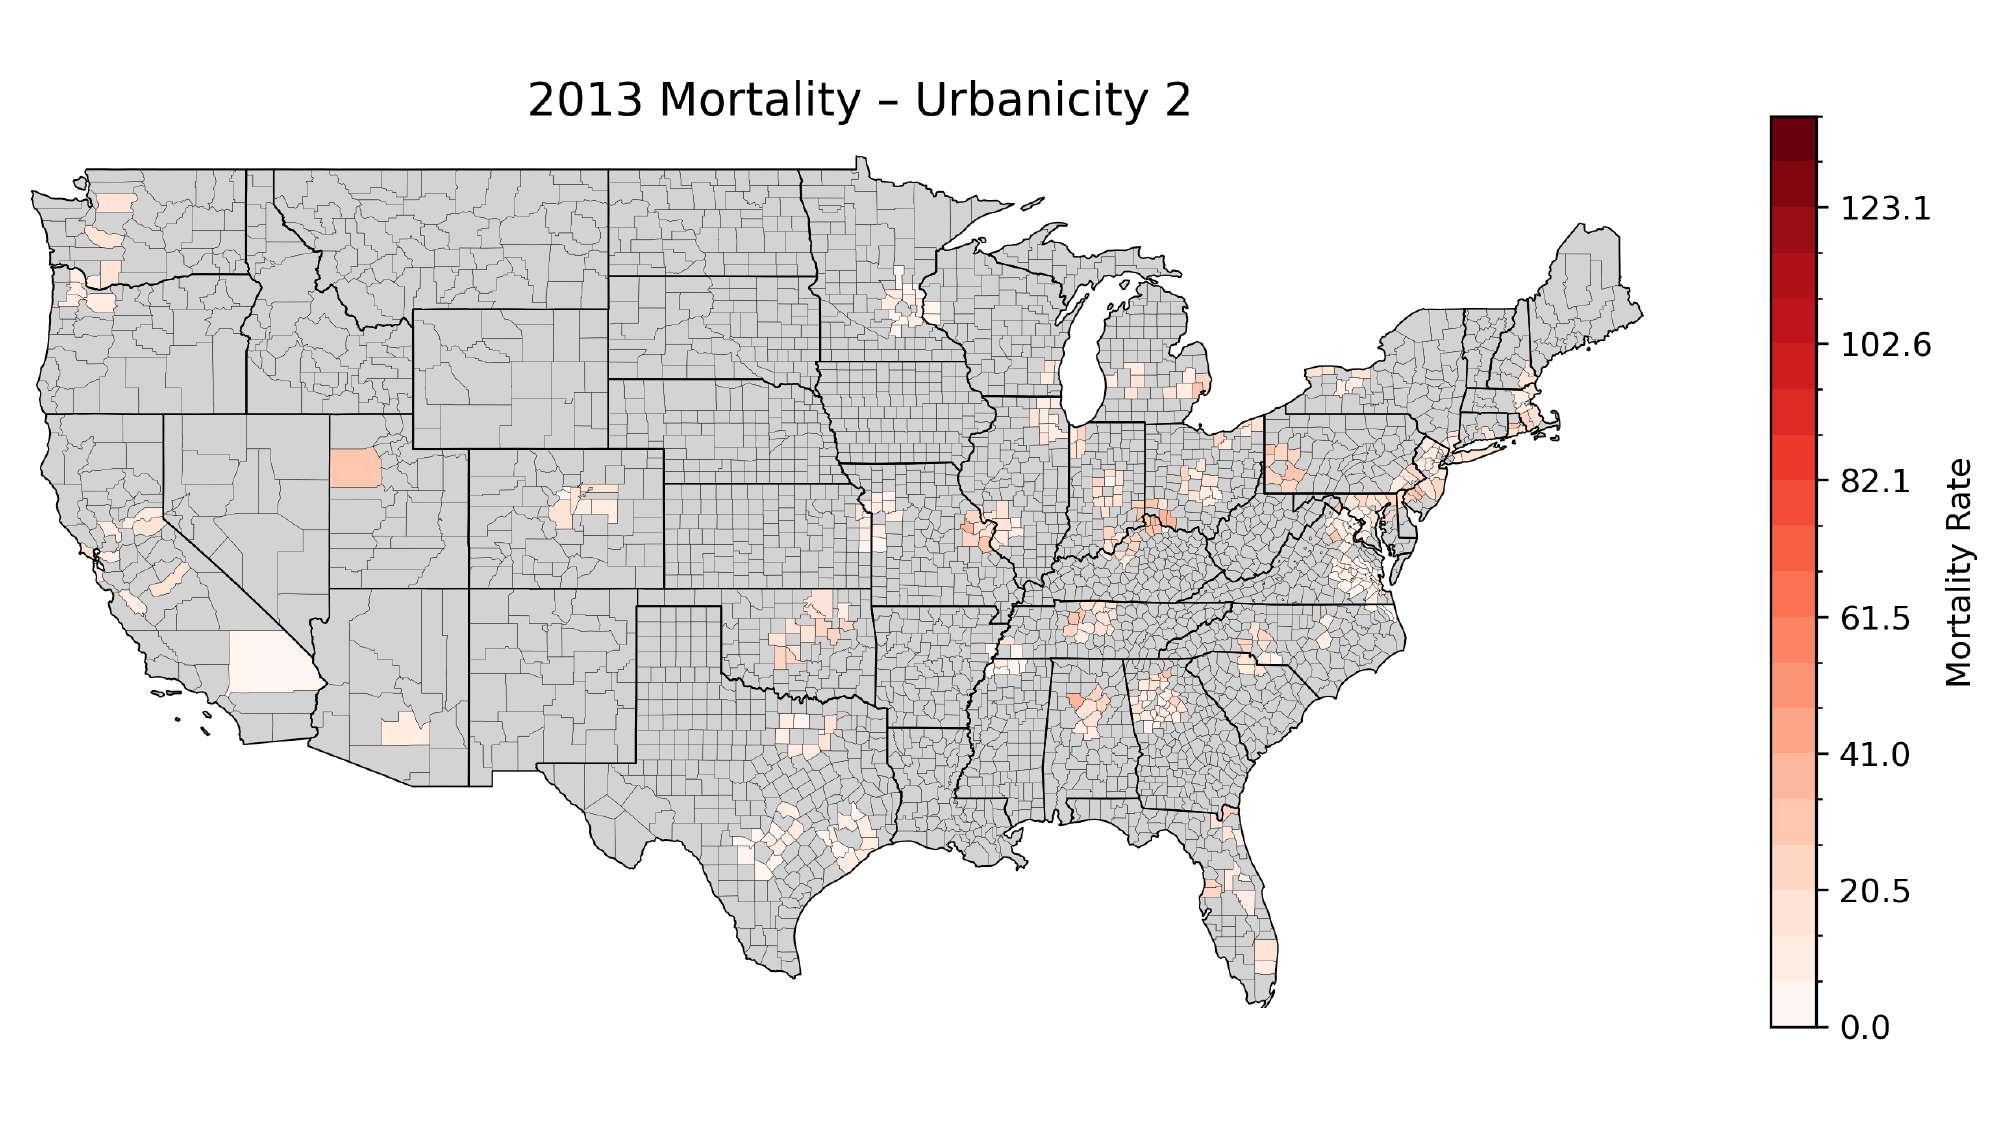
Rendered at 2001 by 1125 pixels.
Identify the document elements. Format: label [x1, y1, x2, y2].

picture [0, 56, 2000, 1069]
